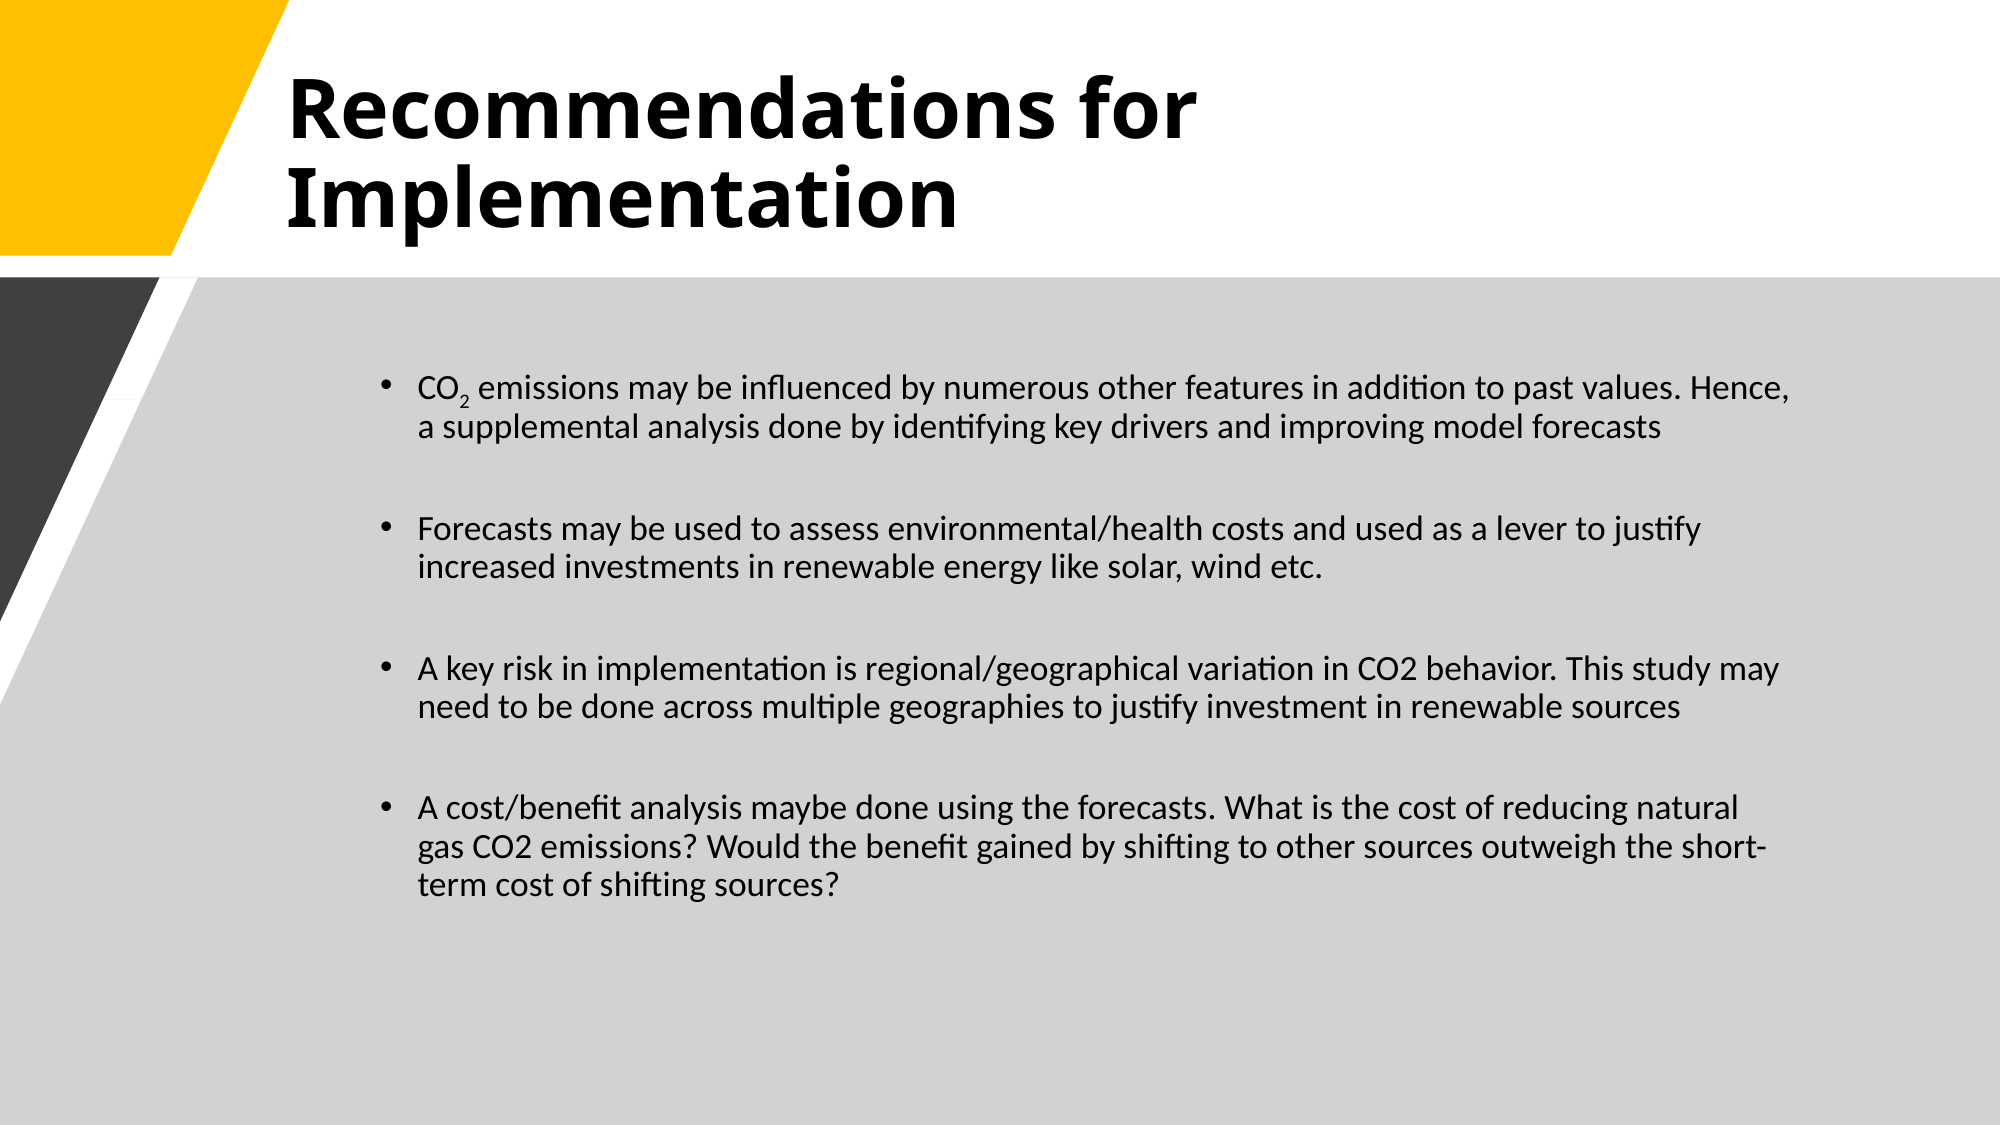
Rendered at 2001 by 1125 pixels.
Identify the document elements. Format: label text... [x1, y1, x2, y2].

text_box [0, 0, 291, 257]
text_box Recommendations for Implementation [271, 59, 1808, 255]
text_box [0, 276, 2000, 1125]
text_box CO2 emissions may be influenced by numerous other features in addition to past values. Hence, a supplemental analysis done by identifying key drivers and improving model forecasts Forecasts may be used to assess environmental/health costs and used as a lever to justify increased investments in renewable energy like solar, wind etc. A key risk in implementation is regional/geographical variation in CO2 behavior. This study may need to be done across multiple geographies to justify investment in renewable sources A cost/benefit analysis maybe done using the forecasts. What is the cost of reducing natural gas CO2 emissions? Would the benefit gained by shifting to other sources outweigh the short-term cost of shifting sources? [271, 356, 1808, 1020]
text_box [0, 276, 162, 622]
